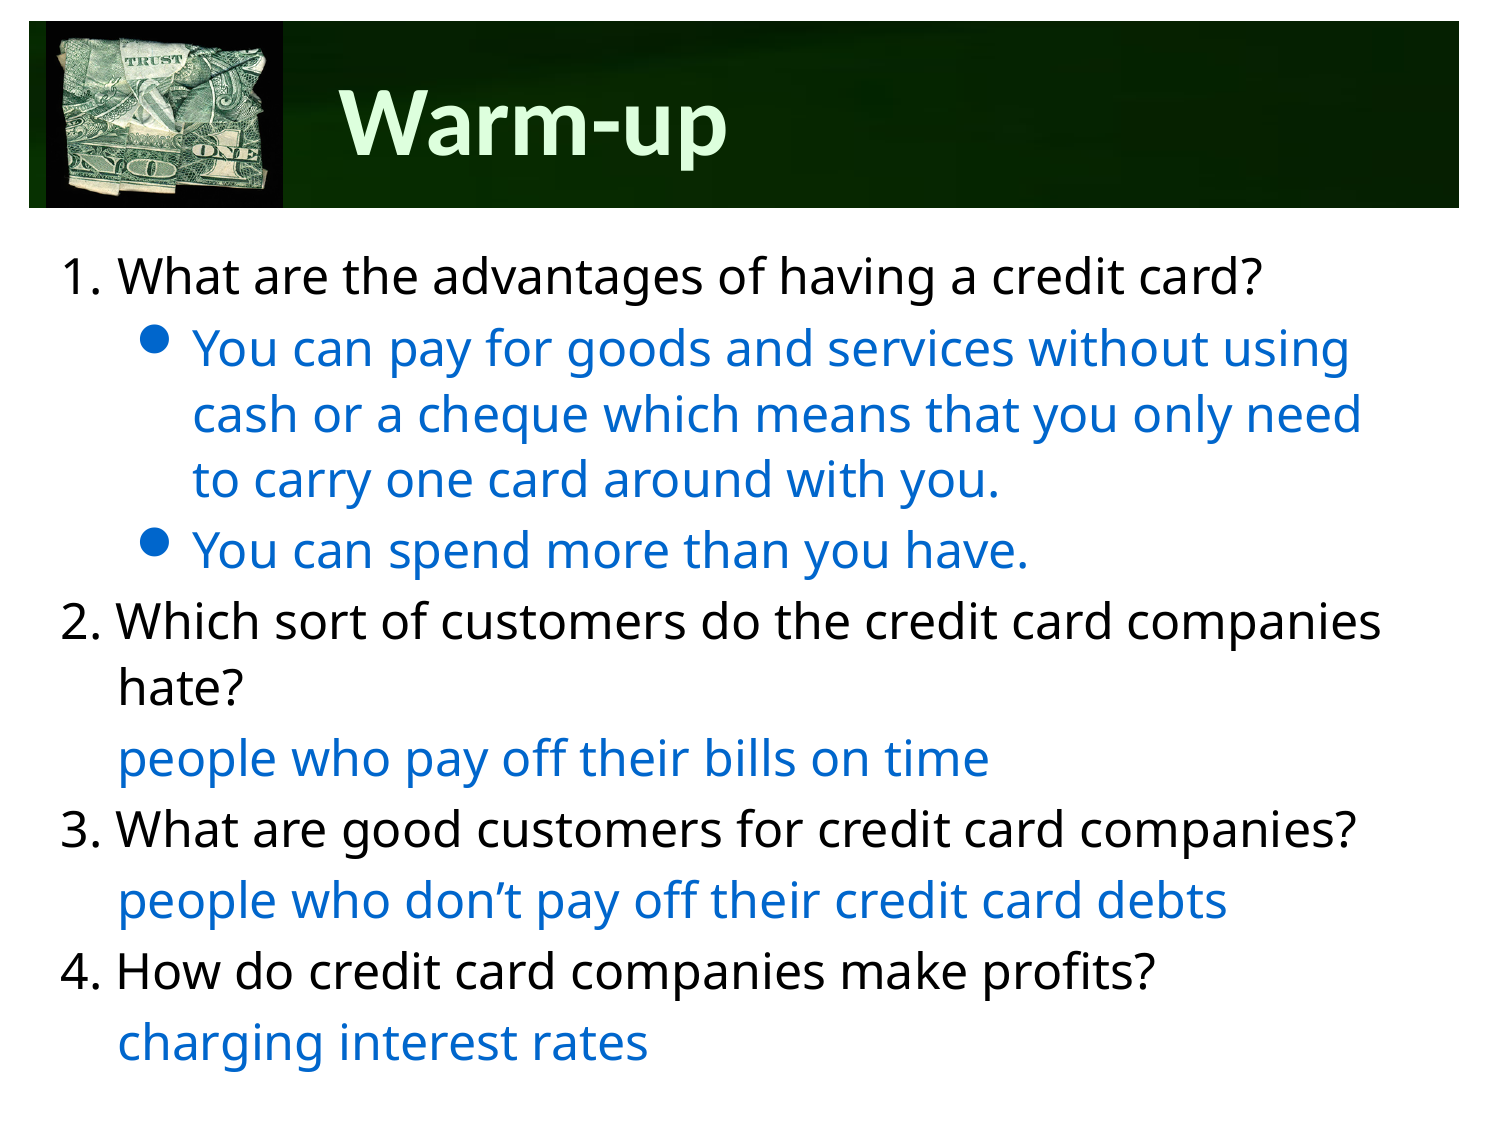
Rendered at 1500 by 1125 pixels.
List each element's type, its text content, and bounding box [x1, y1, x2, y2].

picture [29, 21, 1459, 209]
text_box What are the advantages of having a credit card? You can pay for goods and services without using cash or a cheque which means that you only need to carry one card around with you. You can spend more than you have. 2. Which sort of customers do the credit card companies hate? people who pay off their bills on time 3. What are good customers for credit card companies? people who don’t pay off their credit card debts 4. How do credit card companies make profits? charging interest rates [46, 231, 1429, 1079]
